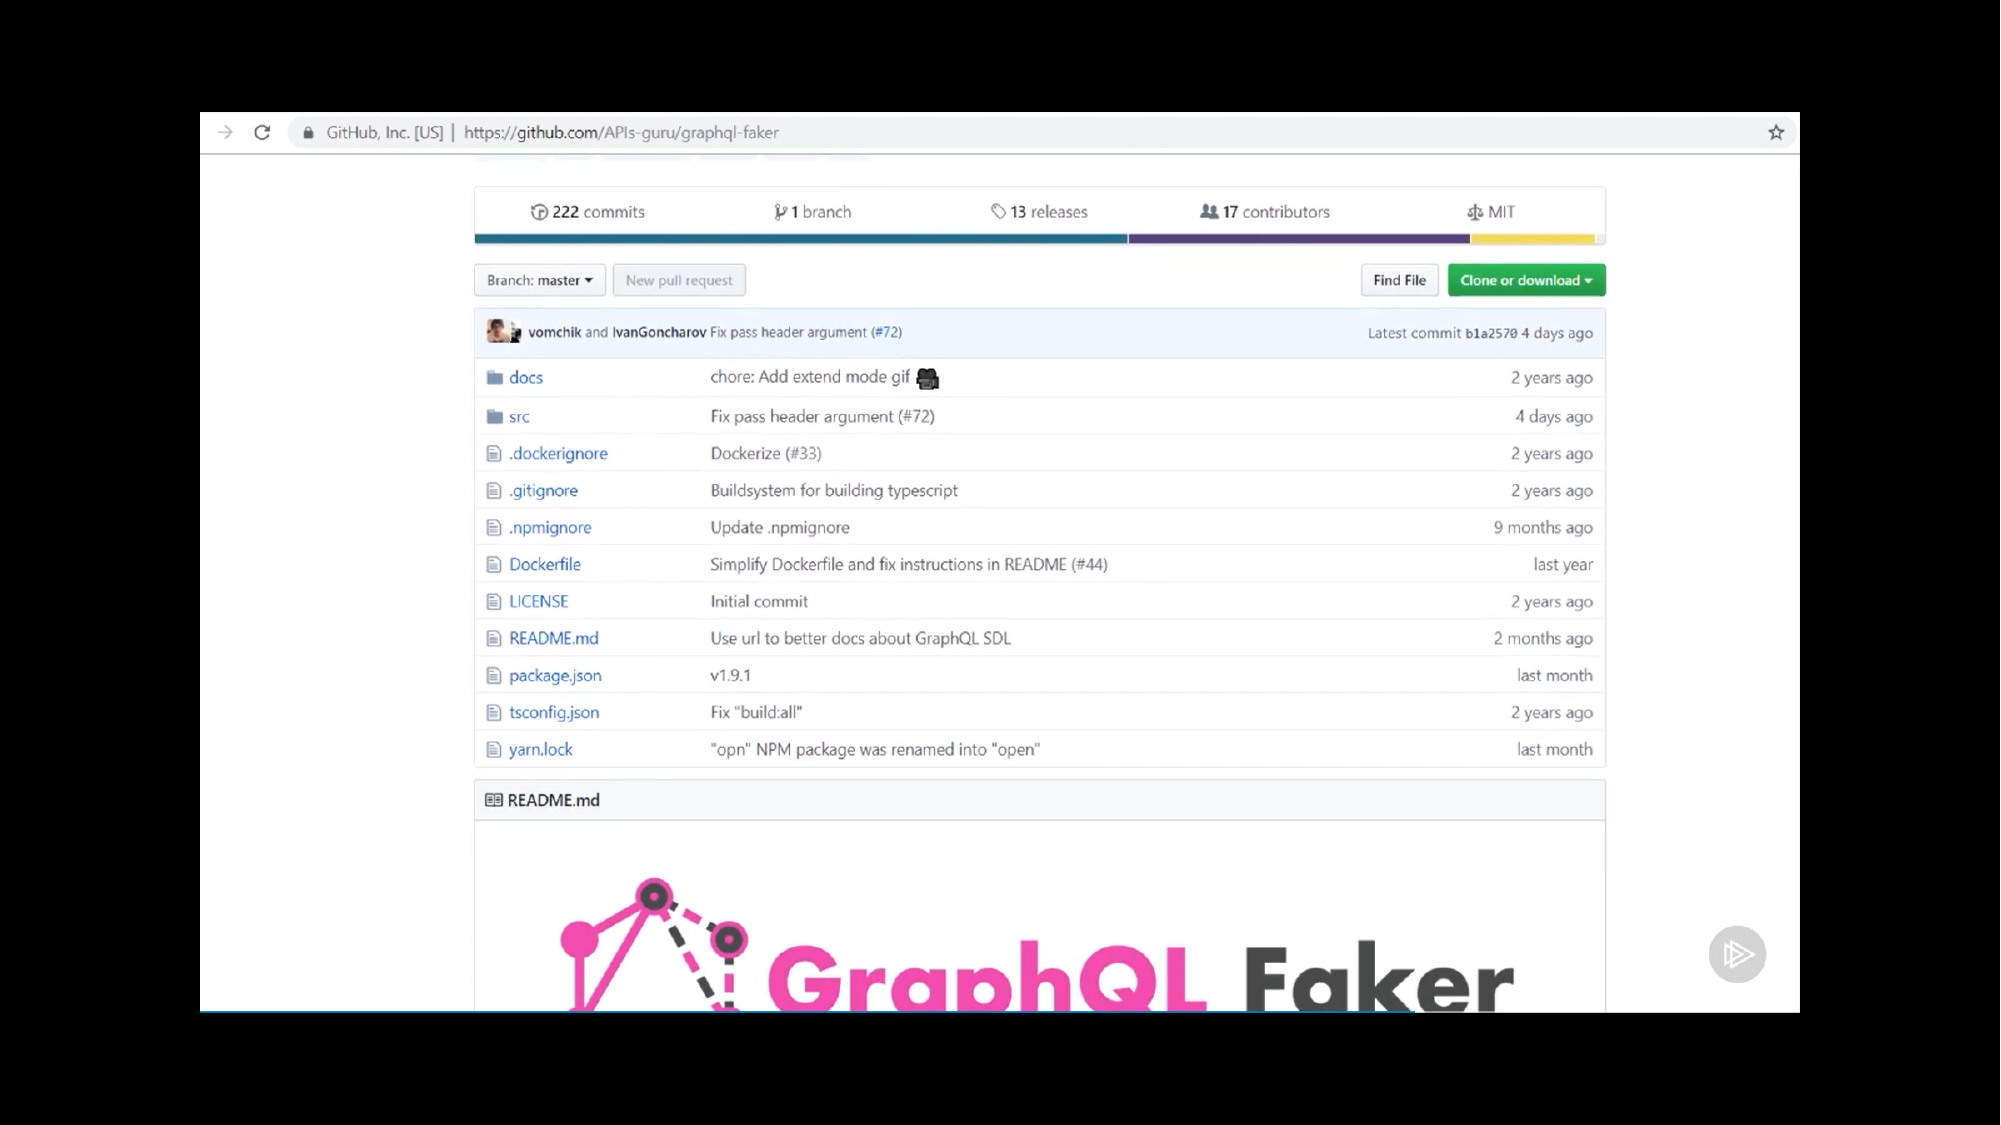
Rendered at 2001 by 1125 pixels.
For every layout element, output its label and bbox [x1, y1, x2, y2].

picture [199, 112, 1800, 1013]
